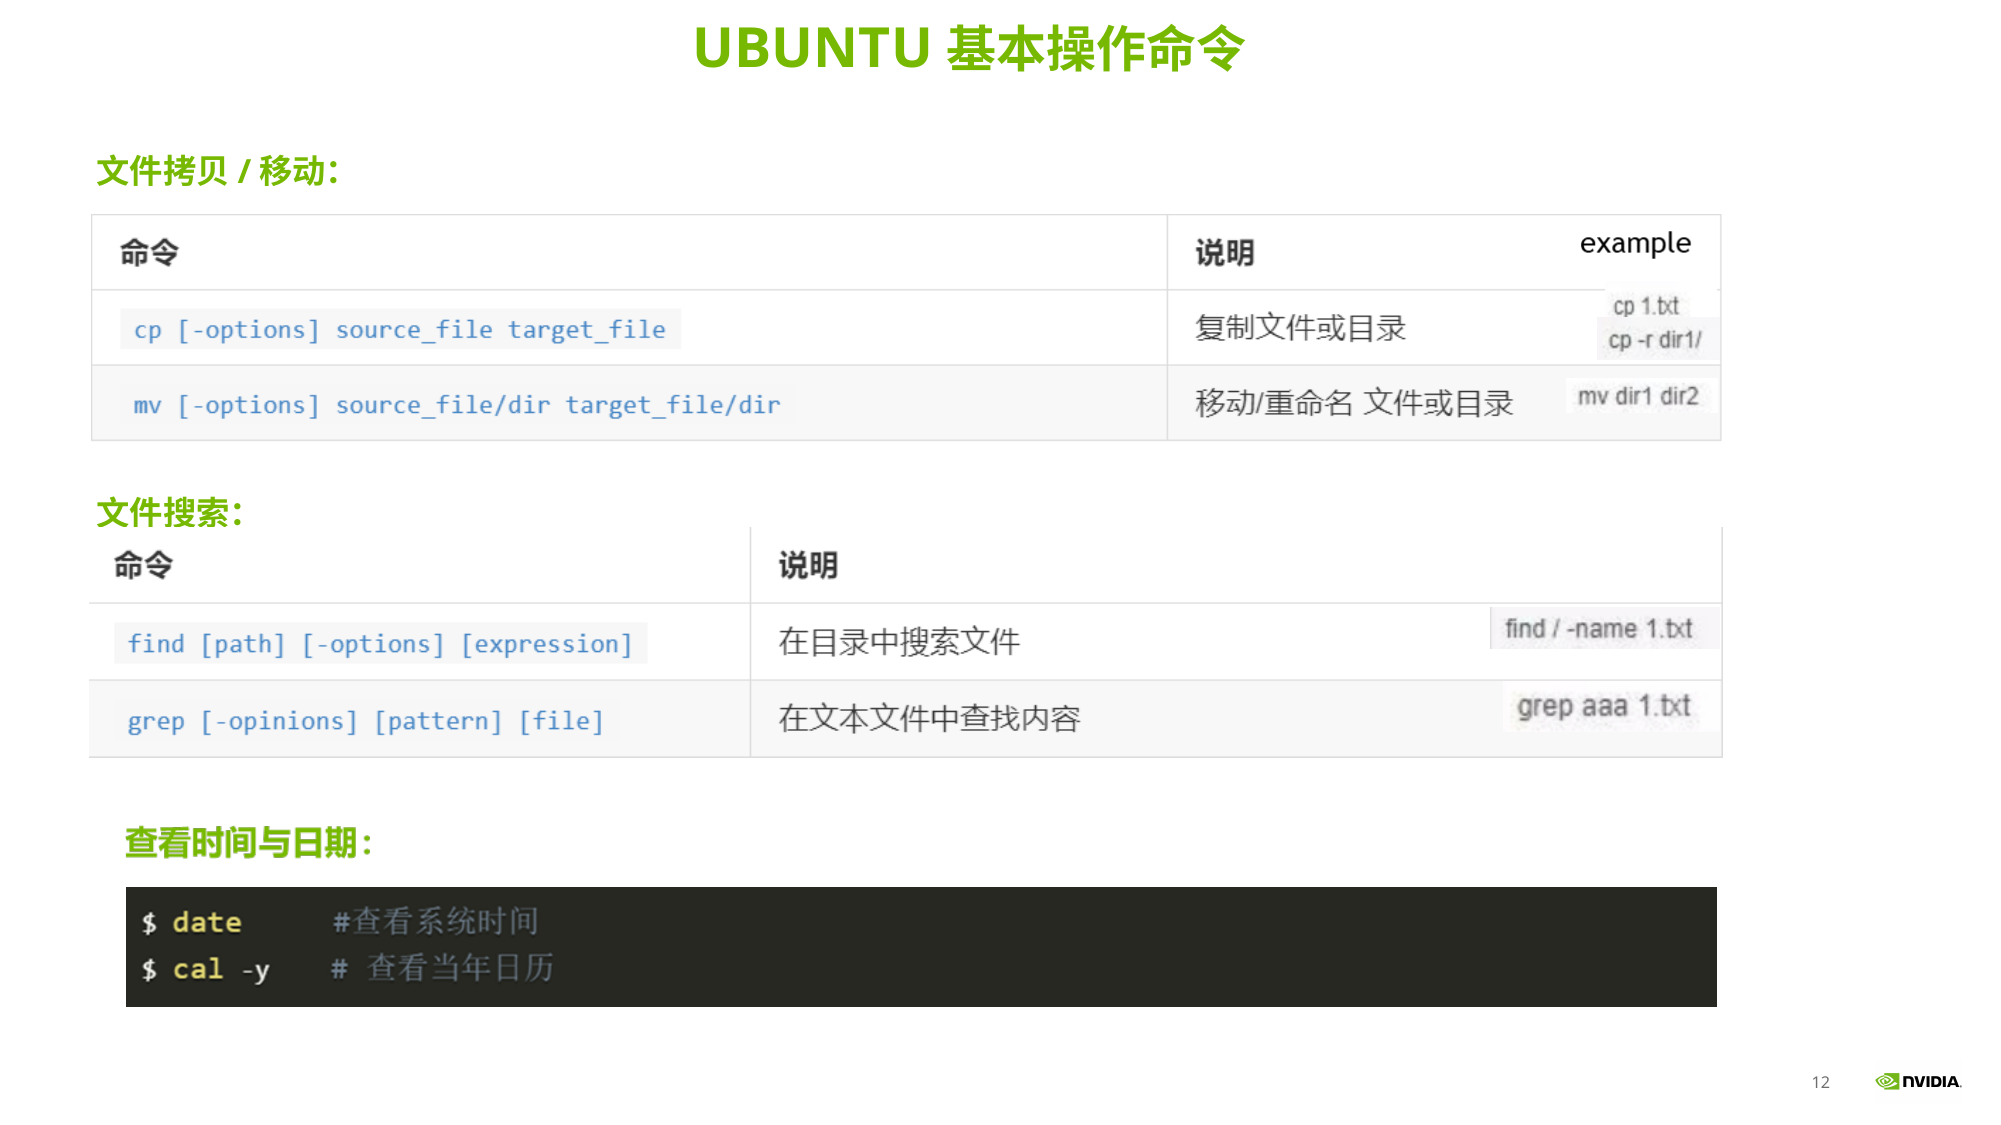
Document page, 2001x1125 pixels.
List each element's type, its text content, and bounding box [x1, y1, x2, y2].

list UBUNTU基本操作命令 [65, 11, 1885, 108]
picture [88, 527, 1724, 758]
text_box 文件拷贝/移动： [80, 146, 375, 200]
picture [126, 887, 1717, 1007]
picture [1875, 1059, 1962, 1104]
picture [104, 811, 414, 883]
text_box 文件搜索： [80, 487, 415, 542]
picture [91, 213, 1768, 444]
